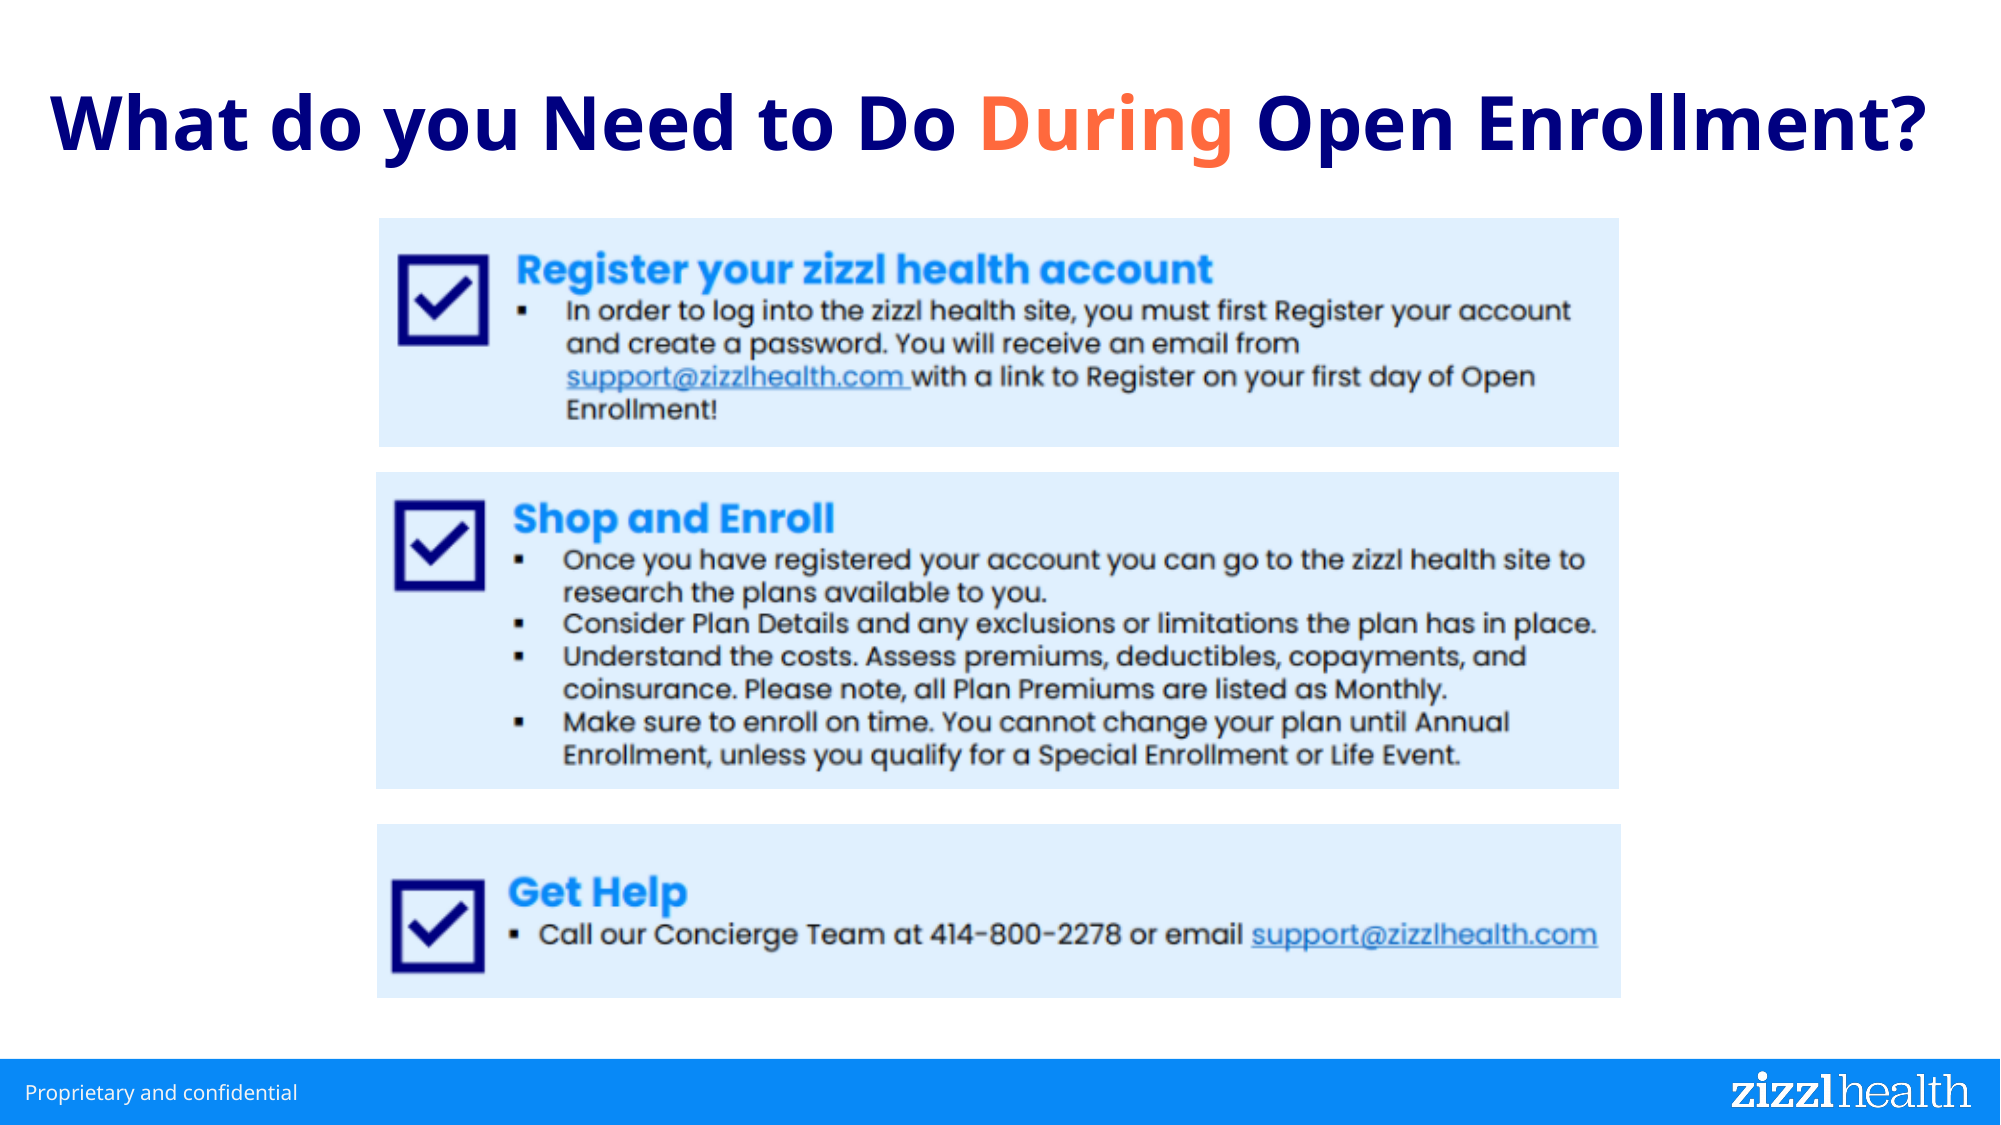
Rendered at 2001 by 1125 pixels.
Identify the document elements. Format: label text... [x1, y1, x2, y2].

text_box Proprietary and confidential [10, 1072, 604, 1112]
picture [376, 472, 1619, 789]
picture [379, 218, 1620, 447]
picture [377, 824, 1621, 998]
picture [1730, 1069, 1972, 1108]
text_box [0, 1058, 2000, 1125]
text_box What do you Need to Do During Open Enrollment? [35, 57, 1972, 175]
